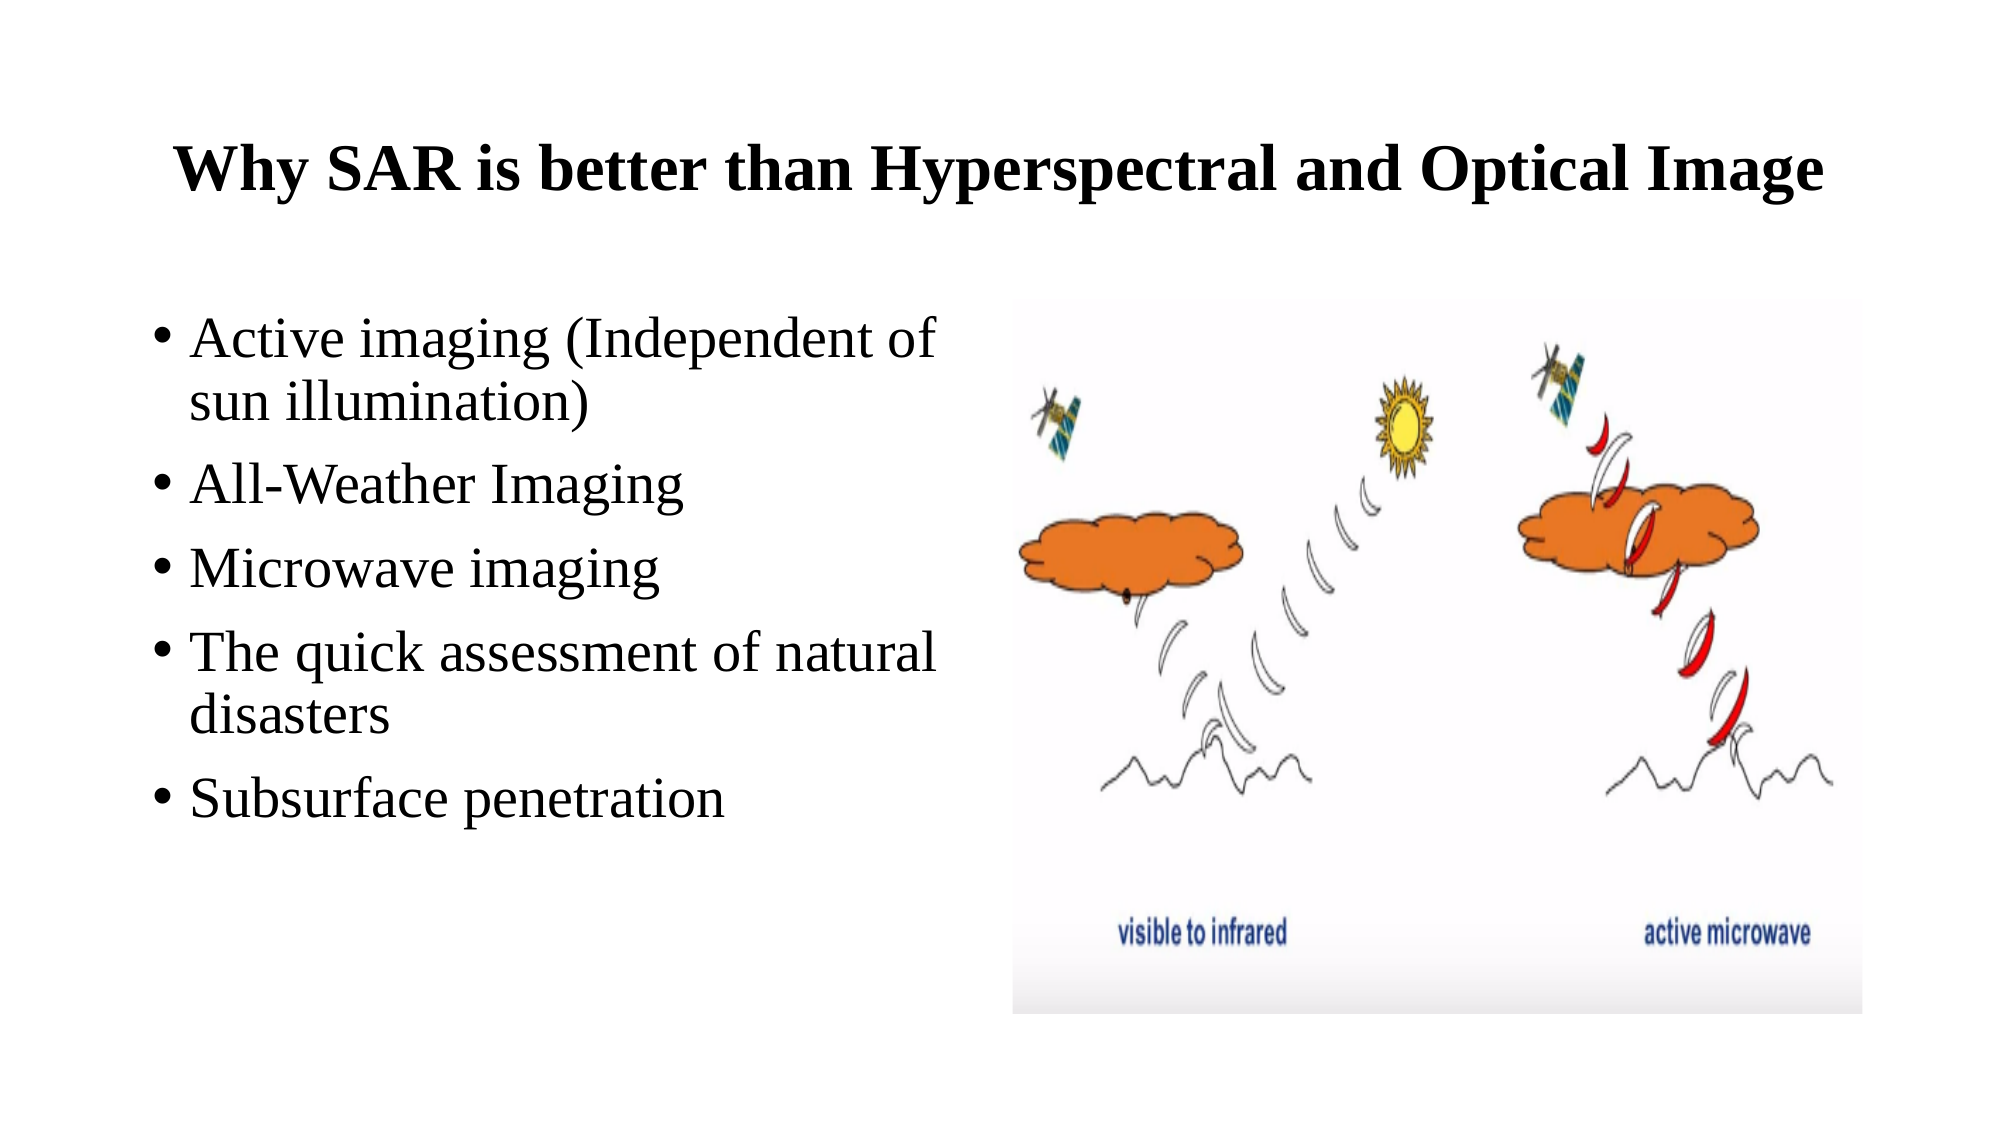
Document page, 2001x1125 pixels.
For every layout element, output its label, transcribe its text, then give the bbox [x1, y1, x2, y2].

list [1012, 299, 1863, 1014]
list Active imaging (Independent of sun illumination) All-Weather Imaging Microwave imaging The quick assessment of natural disasters Subsurface penetration [137, 299, 988, 1014]
title Why SAR is better than Hyperspectral and Optical Image [137, 59, 1863, 278]
